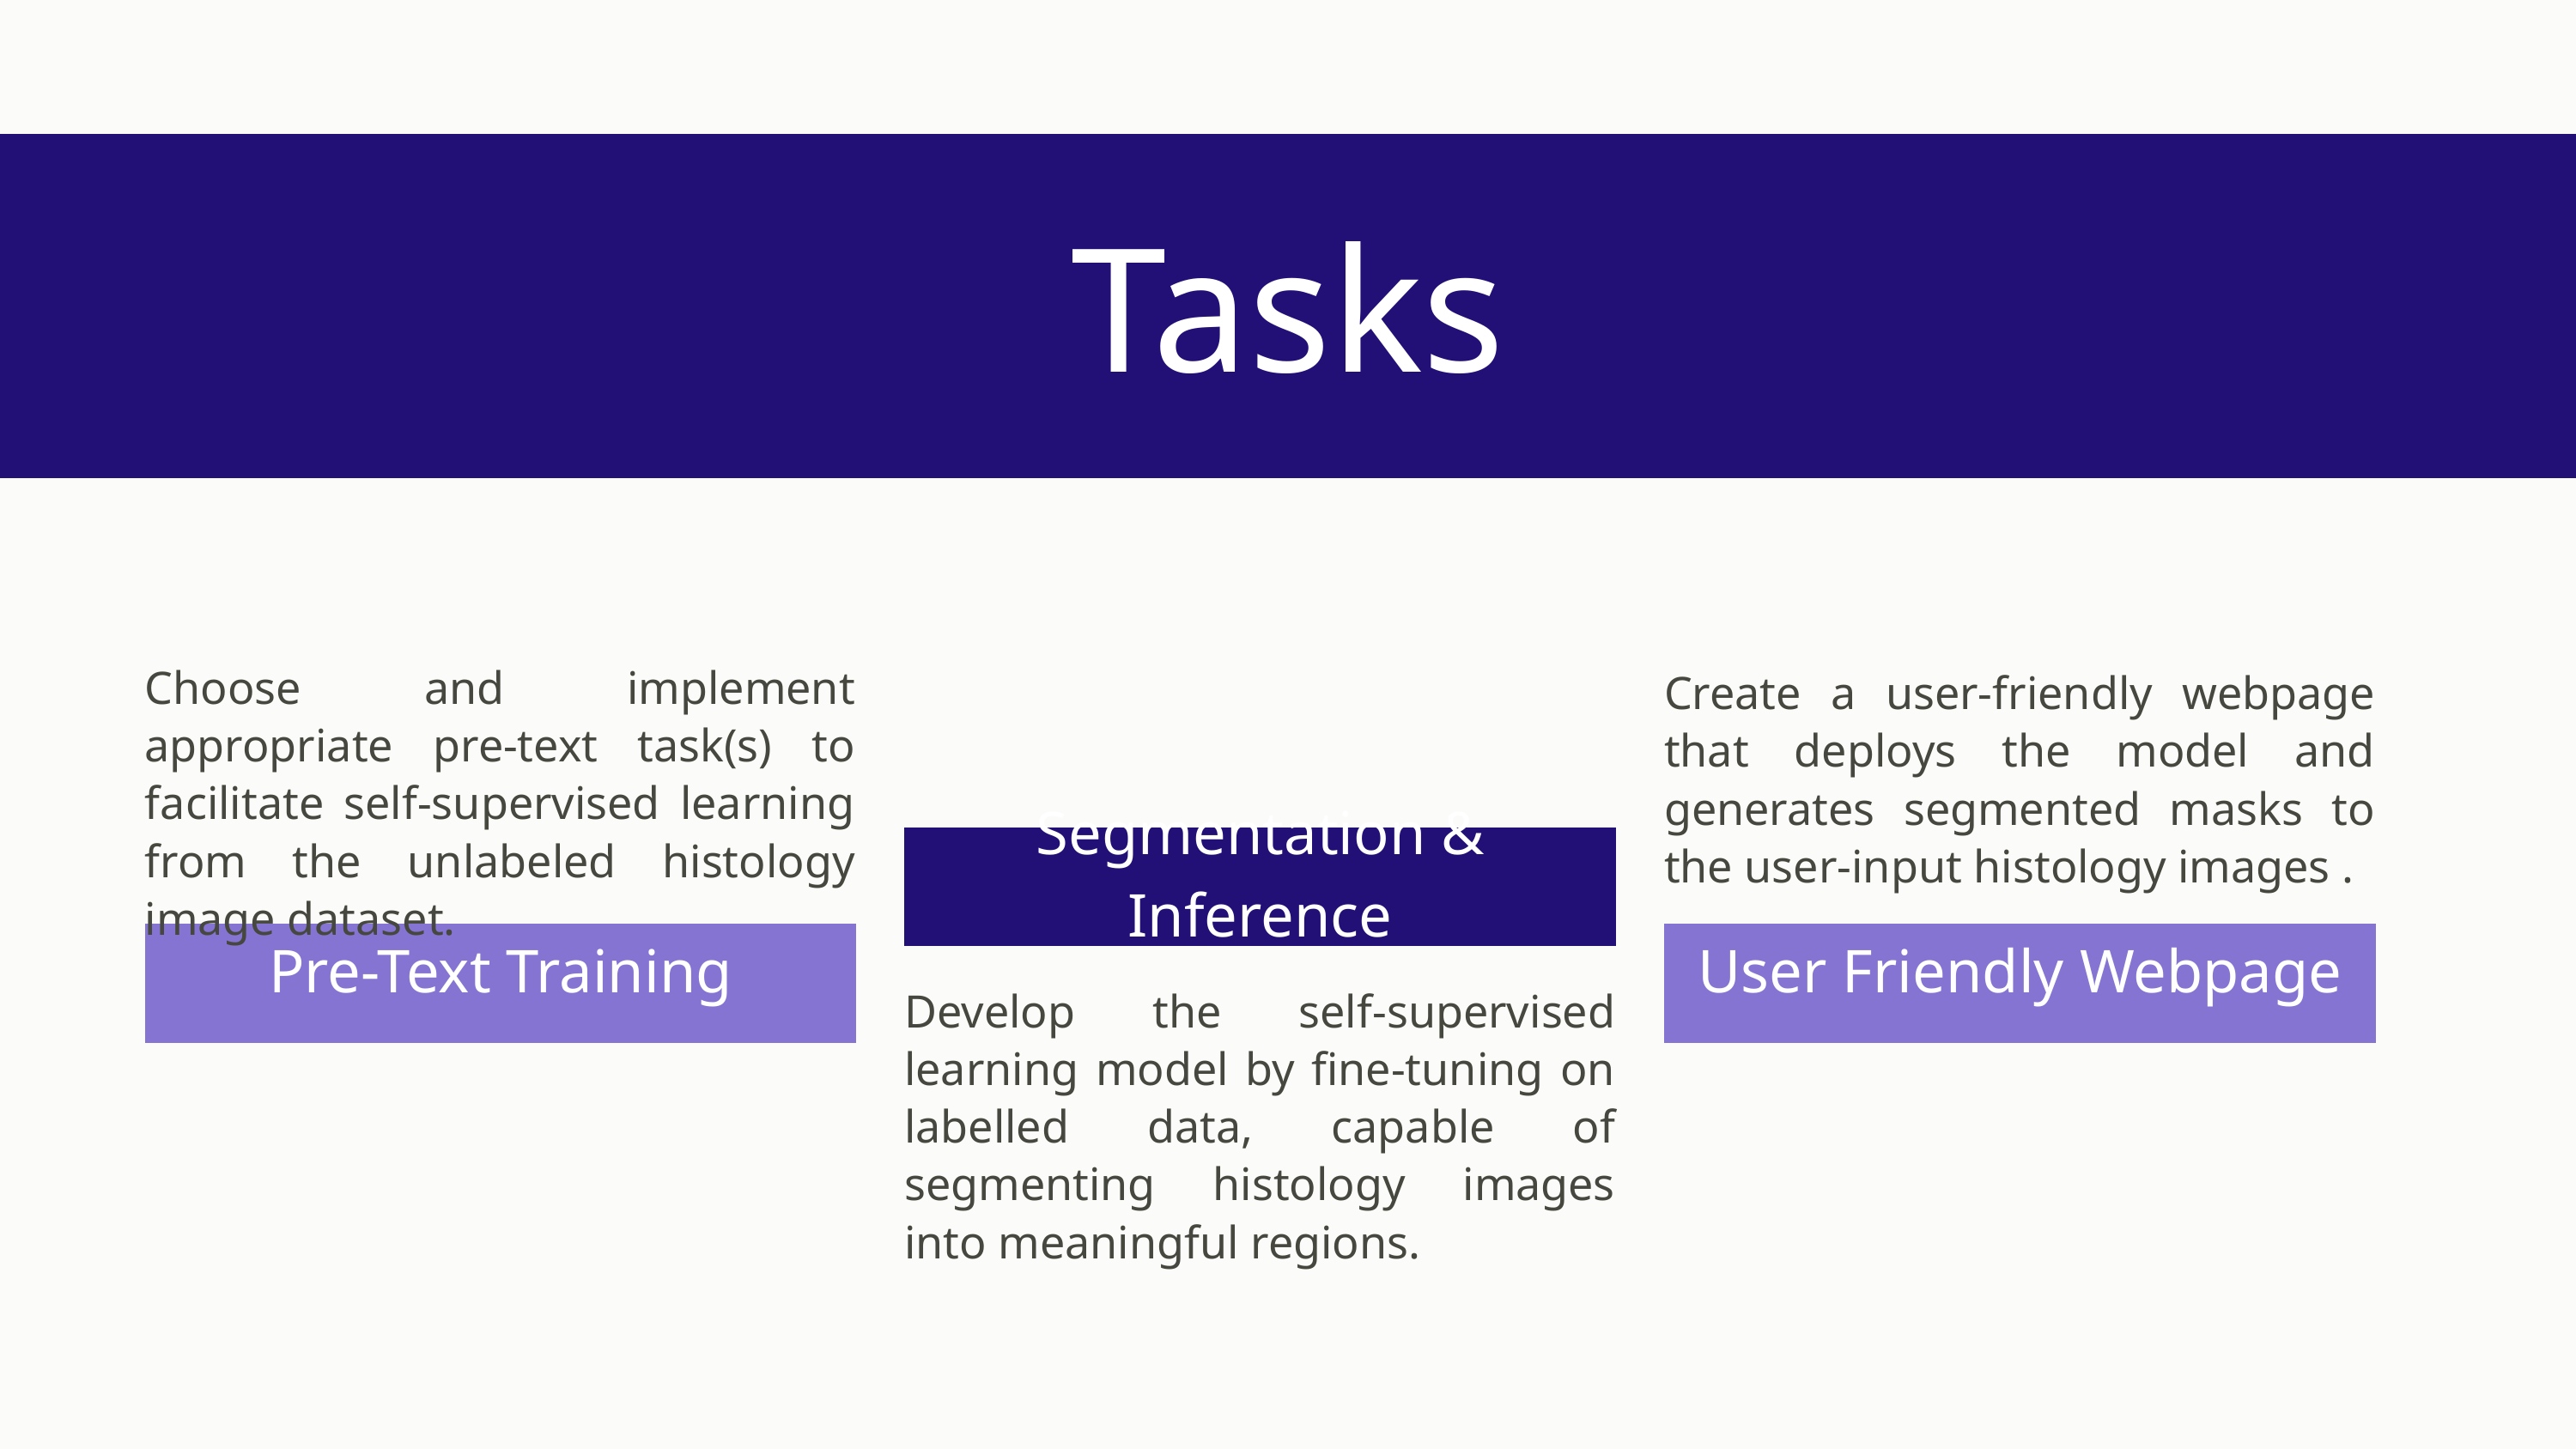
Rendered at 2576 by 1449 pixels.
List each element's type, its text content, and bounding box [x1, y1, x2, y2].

text_box Choose and implement appropriate pre-text task(s) to facilitate self-supervised learning from the unlabeled histology image dataset. [144, 655, 856, 923]
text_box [1663, 923, 2376, 1043]
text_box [904, 827, 1617, 947]
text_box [0, 133, 2576, 479]
text_box Develop the self-supervised learning model by fine-tuning on labelled data, capable of segmenting histology images into meaningful regions. [904, 979, 1616, 1268]
text_box Create a user-friendly webpage that deploys the model and generates segmented masks to the user-input histology images . [1664, 661, 2376, 892]
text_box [144, 923, 857, 1043]
